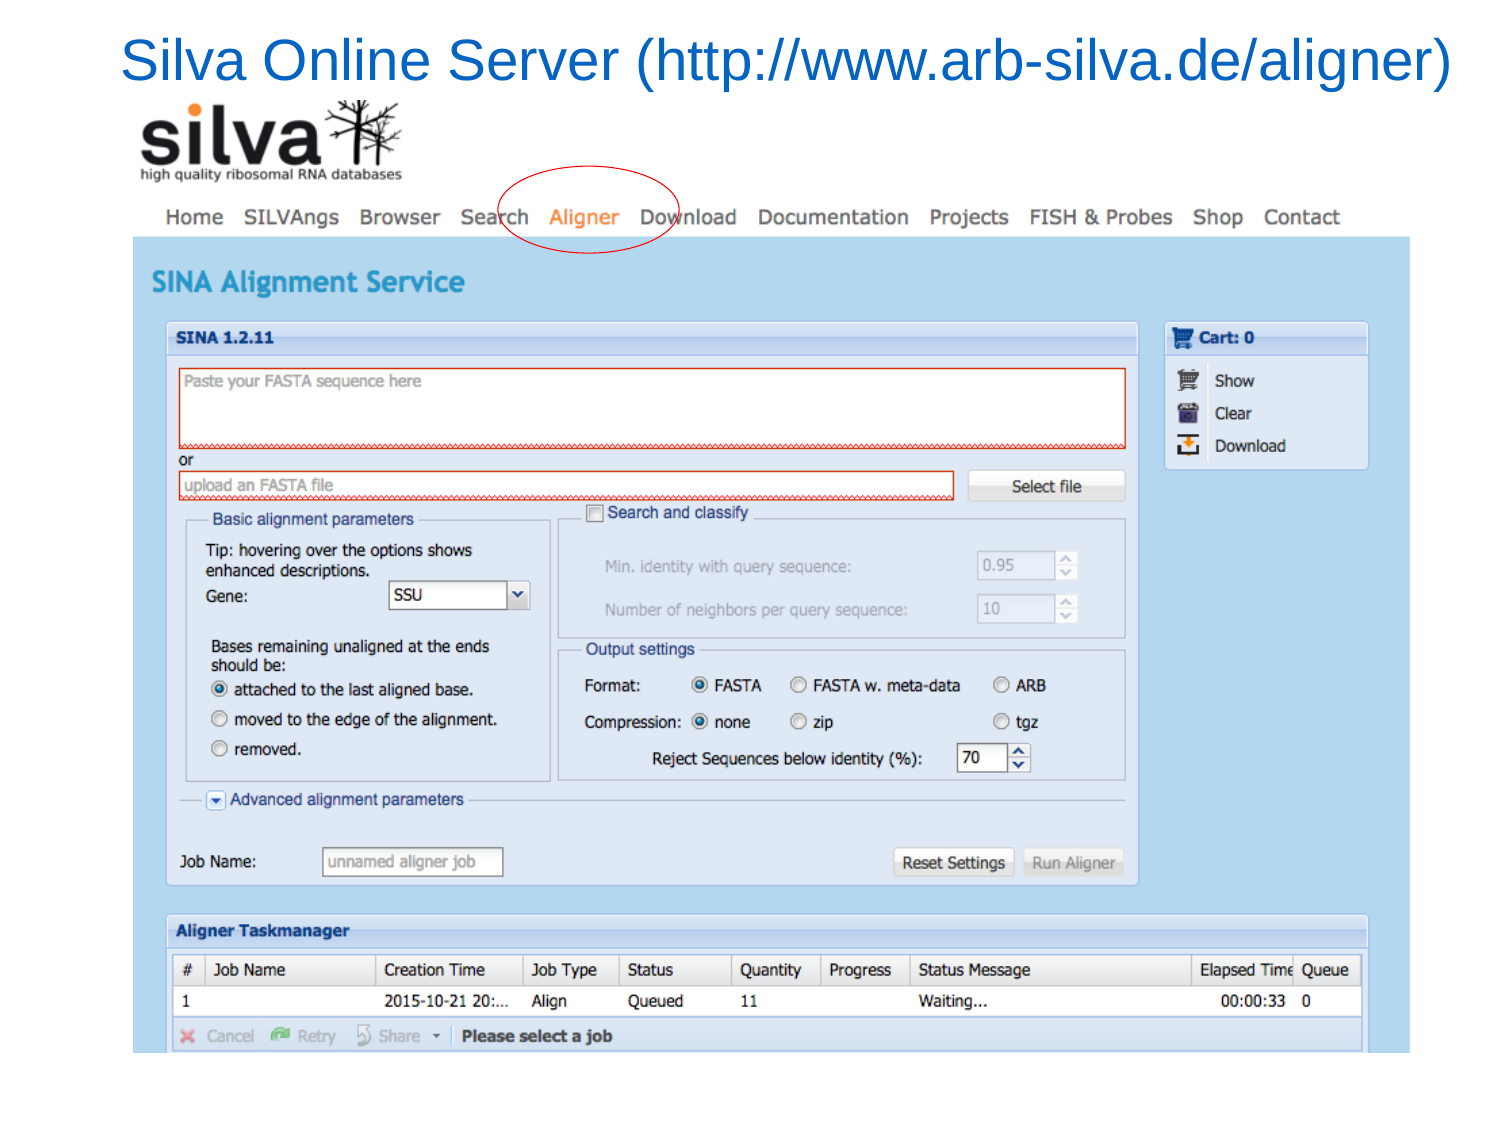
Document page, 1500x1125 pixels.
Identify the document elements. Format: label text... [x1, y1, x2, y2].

picture [133, 99, 1422, 1053]
text_box Silva Online Server (http://www.arb-silva.de/aligner) [0, 14, 1500, 100]
